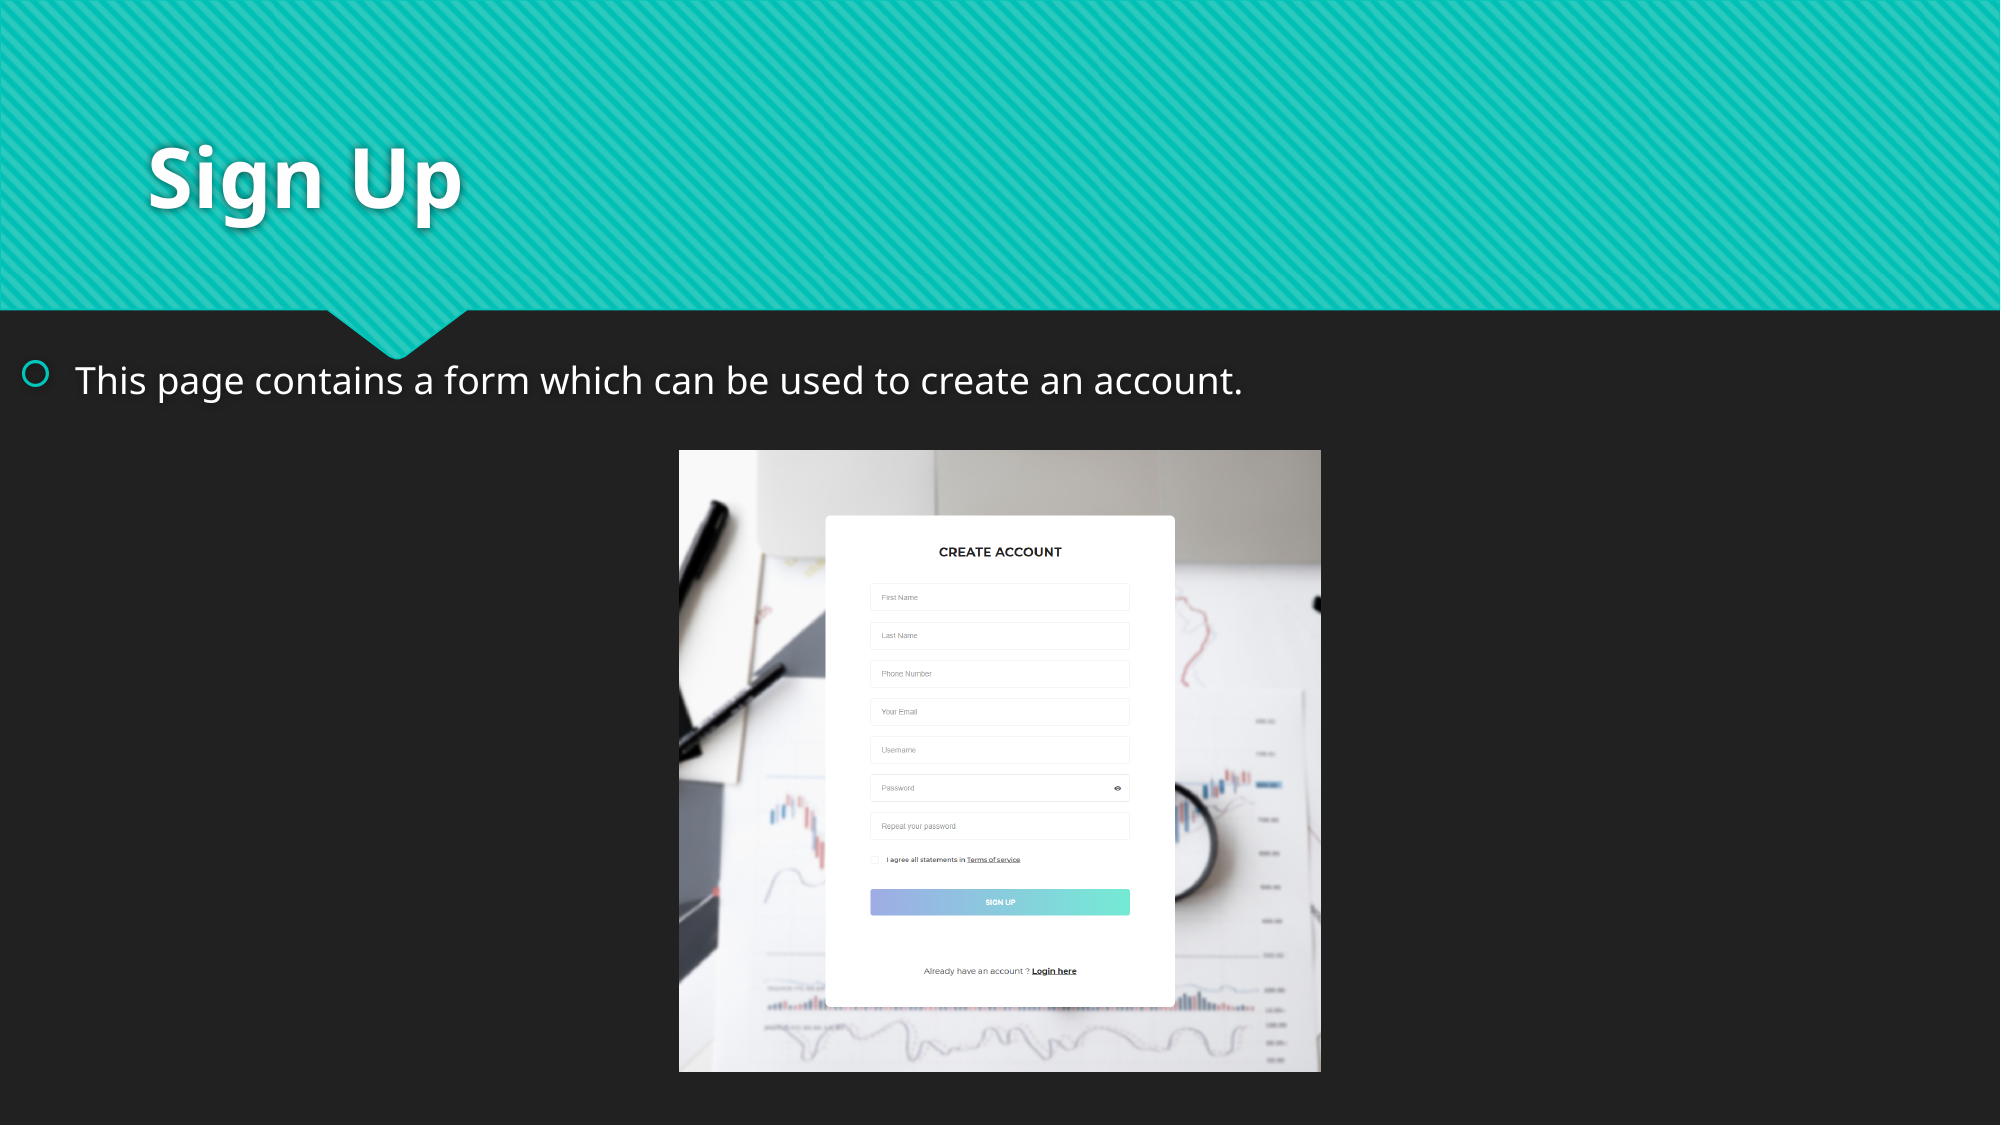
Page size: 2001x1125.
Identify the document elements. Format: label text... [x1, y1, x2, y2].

picture [679, 450, 1321, 1073]
list This page contains a form which can be used to create an account. [3, 307, 1868, 451]
title Sign Up [132, 73, 1868, 233]
